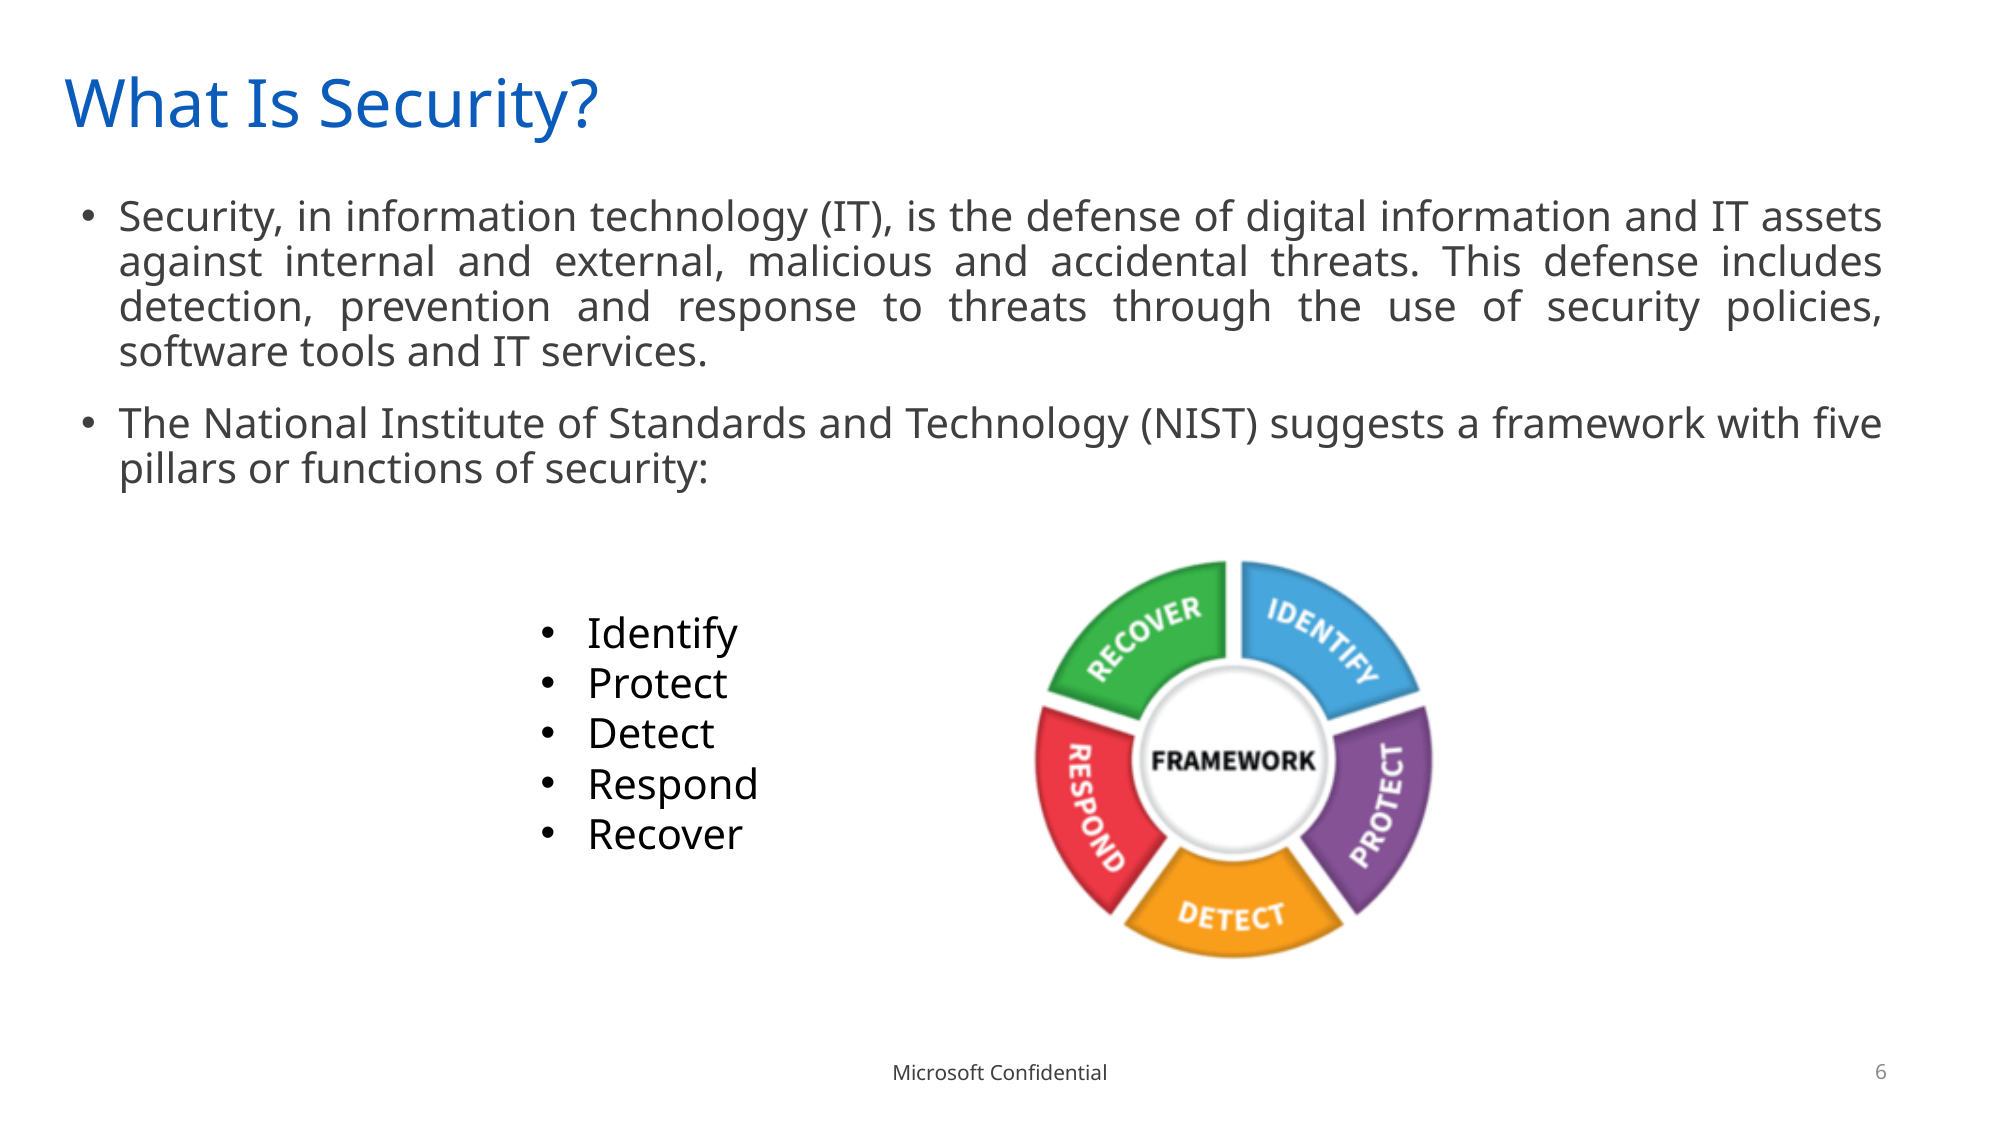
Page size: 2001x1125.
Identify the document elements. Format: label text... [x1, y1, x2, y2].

text_box Identify Protect Detect Respond Recover [375, 599, 1000, 915]
title What Is Security? [49, 49, 1899, 162]
picture [1024, 550, 1438, 963]
slide_number 6 [1451, 1042, 1902, 1103]
list Security, in information technology (IT), is the defense of digital information and IT assets against internal and external, malicious and accidental threats. This defense includes detection, prevention and response to threats through the use of security policies, software tools and IT services. The National Institute of Standards and Technology (NIST) suggests a framework with five pillars or functions of security: [66, 187, 1899, 1001]
